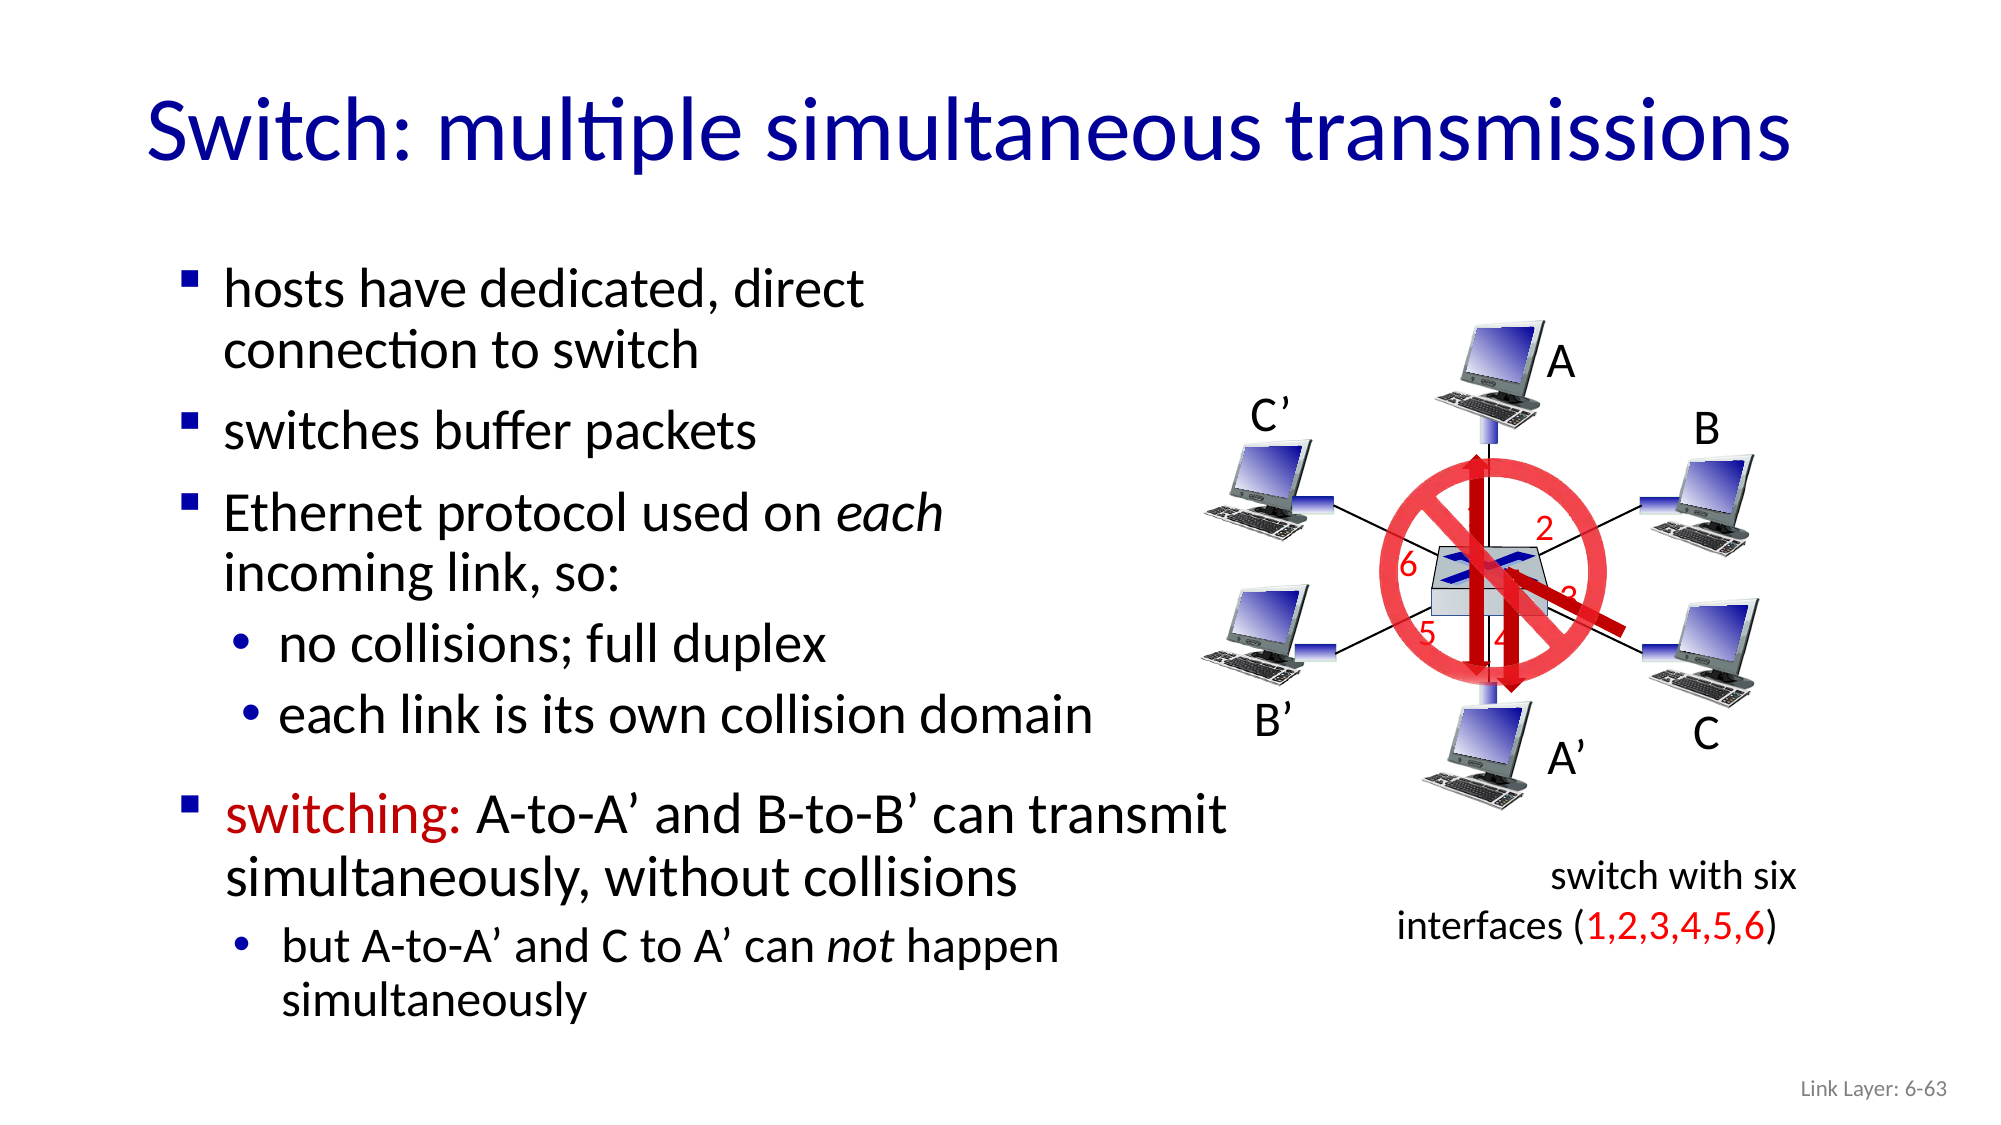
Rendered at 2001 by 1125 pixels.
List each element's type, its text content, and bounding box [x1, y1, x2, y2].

text_box hosts have dedicated, direct connection to switch switches buffer packets Ethernet protocol used on each incoming link, so: no collisions; full duplex each link is its own collision domain [152, 251, 1112, 776]
slide_number Link Layer: 6-63 [1512, 1056, 1963, 1117]
text_box switching: A-to-A’ and B-to-B’ can transmit simultaneously, without collisions but A-to-A’ and C to A’ can not happen simultaneously [152, 776, 1256, 1064]
title Switch: multiple simultaneous transmissions [131, 57, 1857, 205]
picture [1363, 442, 1622, 722]
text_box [1174, 315, 1812, 957]
